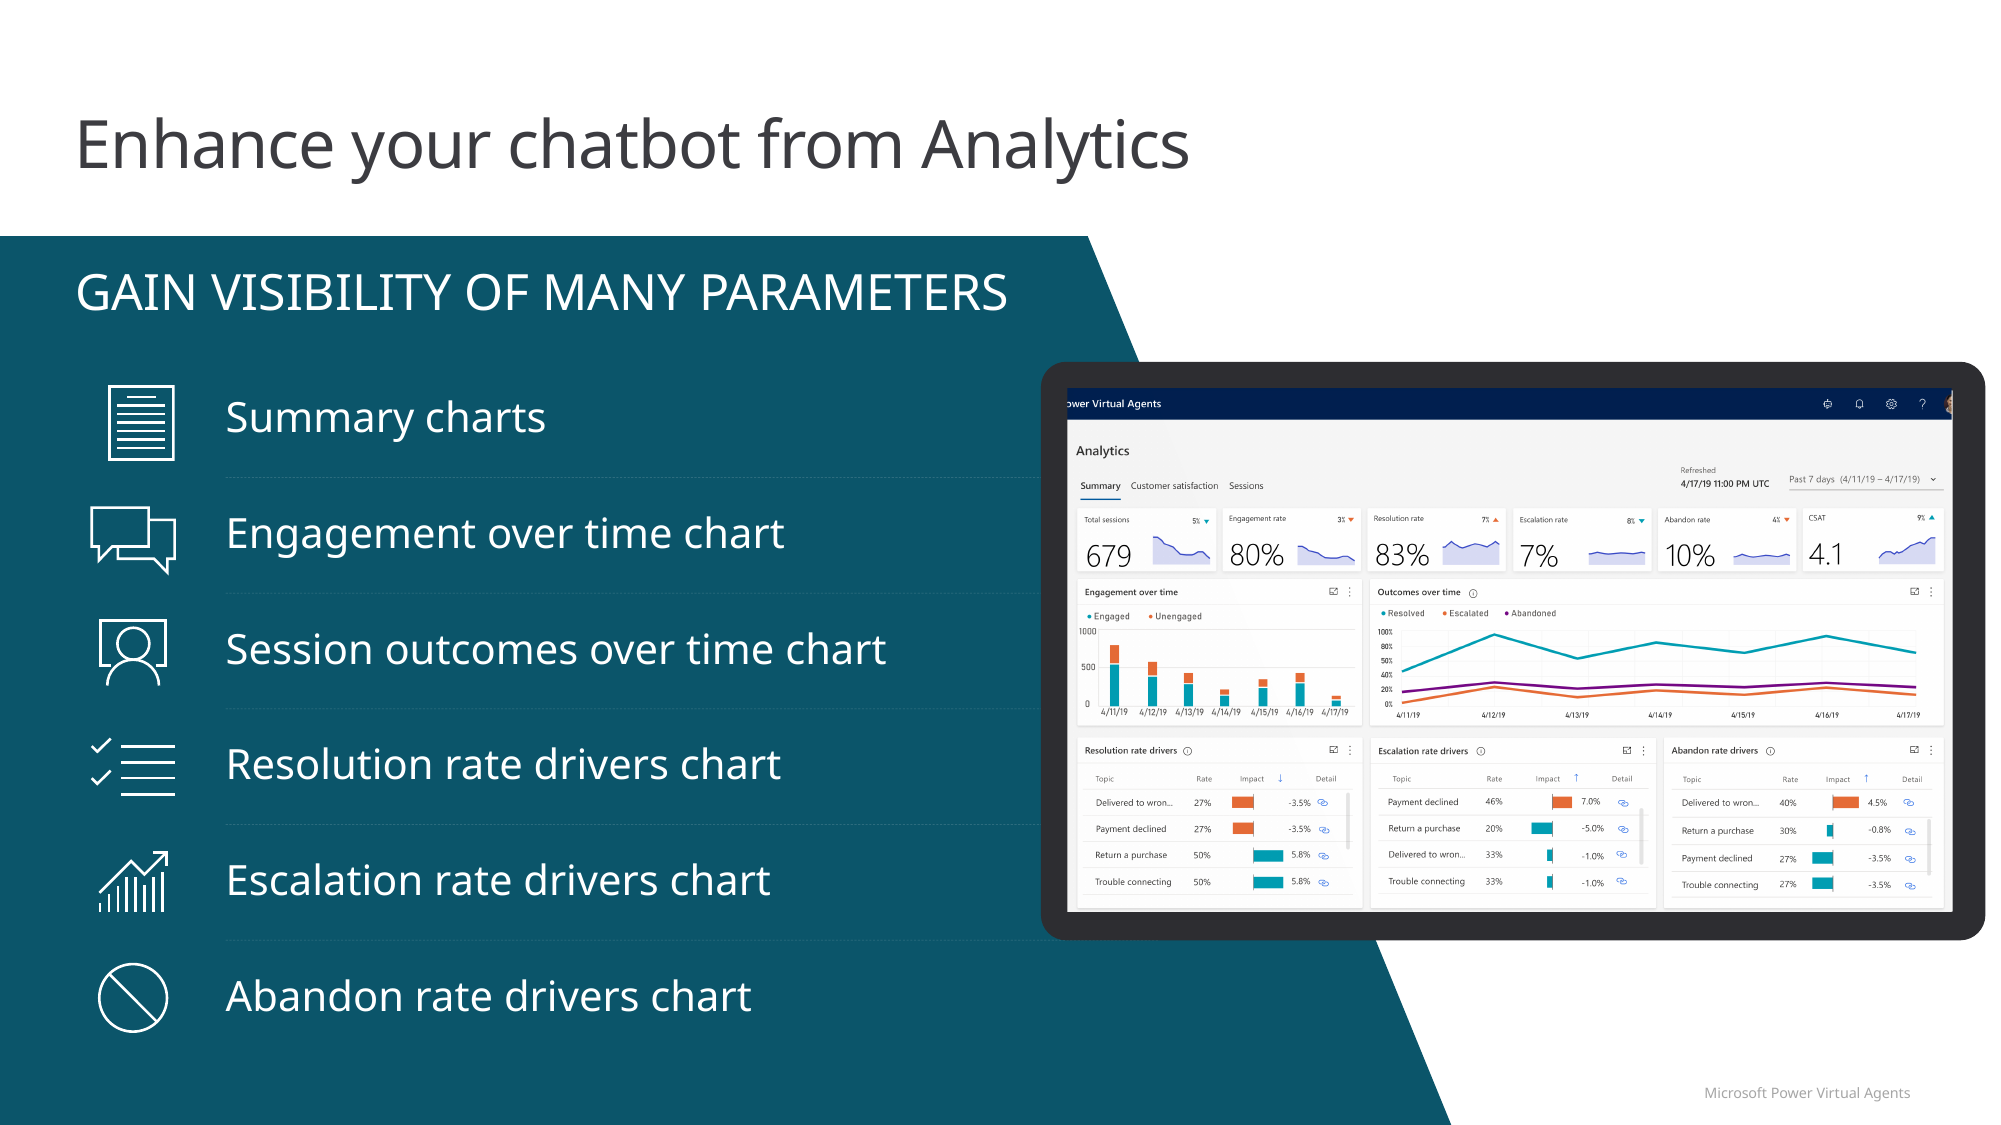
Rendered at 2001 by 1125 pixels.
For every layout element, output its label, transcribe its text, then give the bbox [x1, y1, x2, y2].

title Enhance your chatbot from Analytics [74, 101, 1930, 183]
text_box GAIN VISIBILITY OF MANY PARAMETERS [75, 260, 1030, 321]
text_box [91, 384, 1160, 1032]
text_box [1040, 361, 1986, 941]
text_box [0, 235, 1452, 1125]
